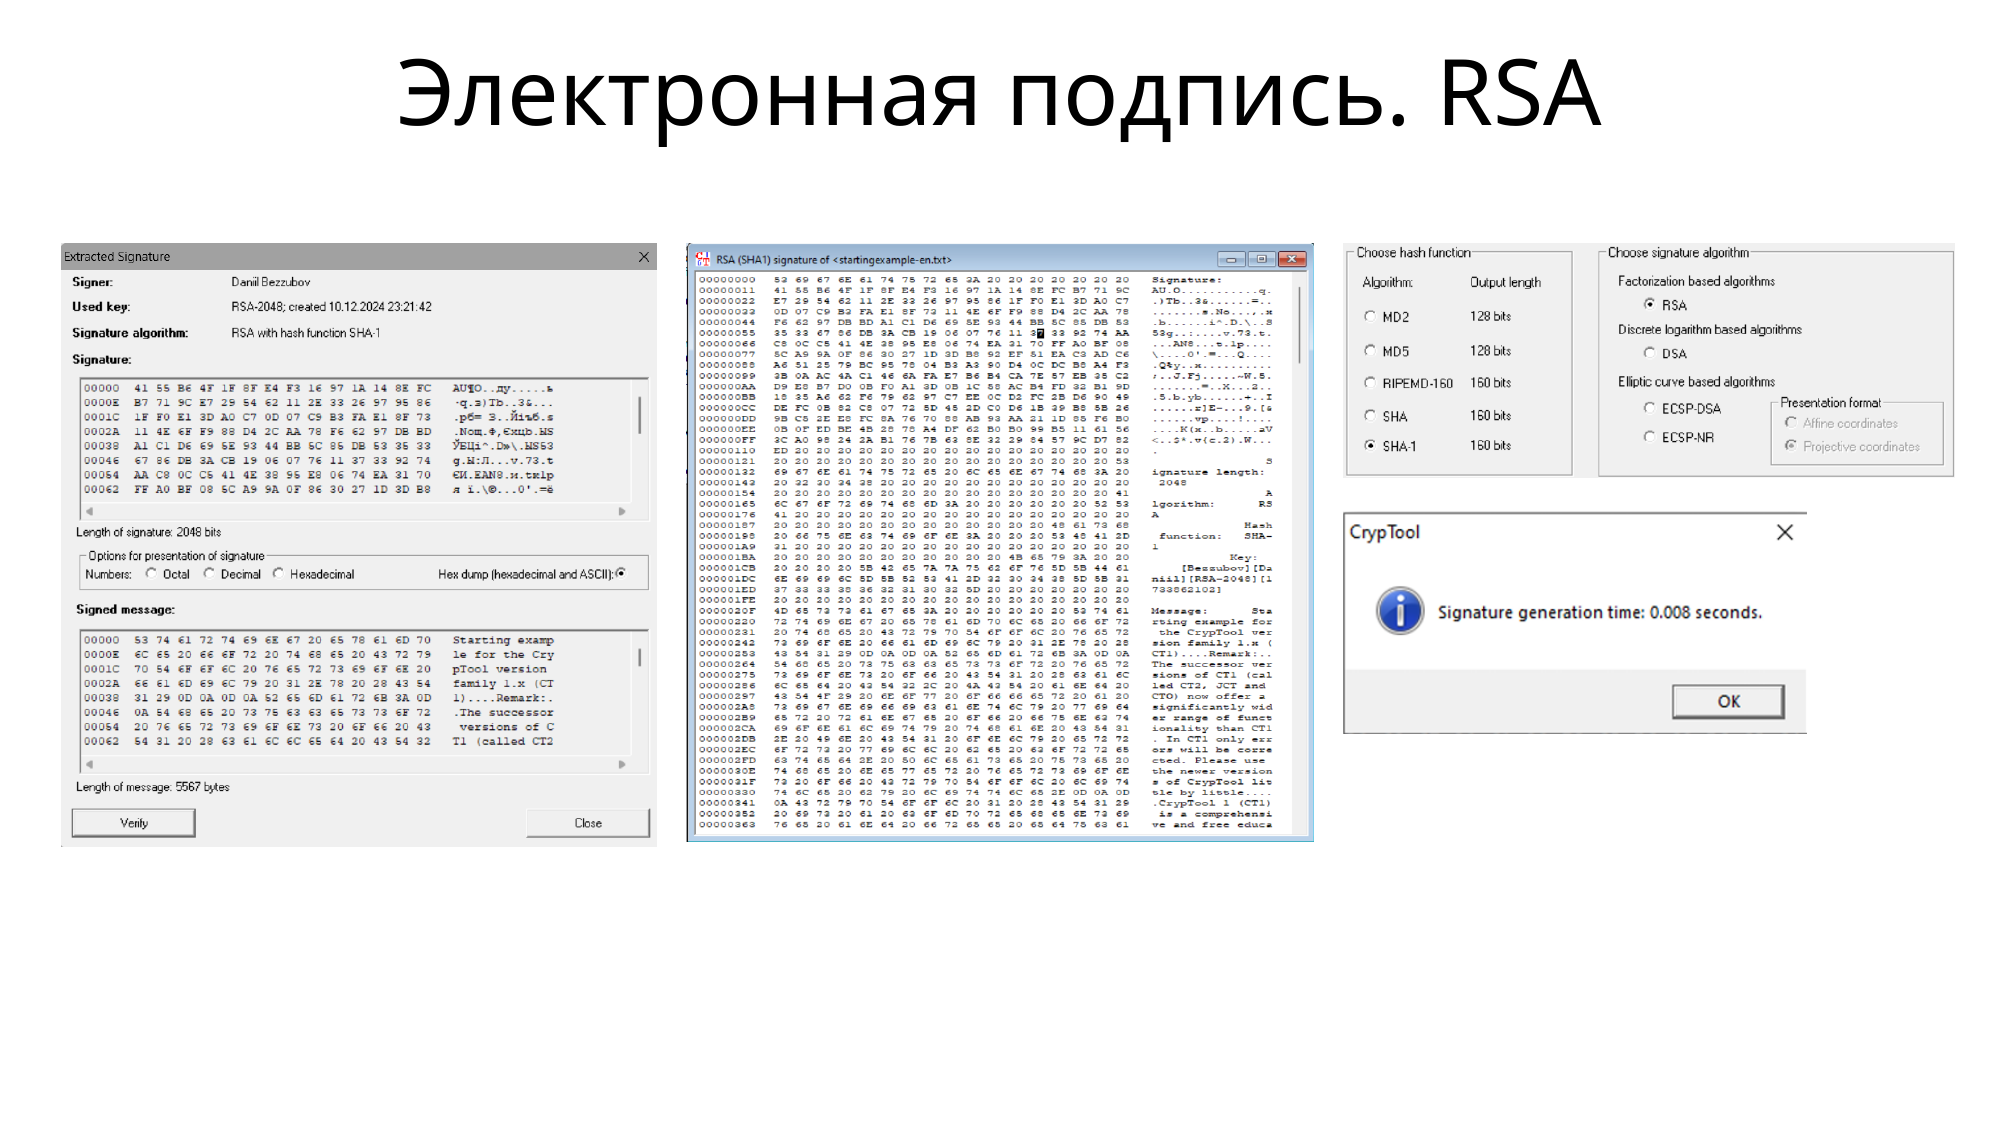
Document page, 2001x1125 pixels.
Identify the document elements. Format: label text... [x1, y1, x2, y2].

picture [1343, 511, 1807, 734]
picture [61, 243, 657, 847]
picture [1343, 242, 1955, 478]
title Электронная подпись. RSA [137, 23, 1863, 168]
picture [686, 243, 1314, 842]
